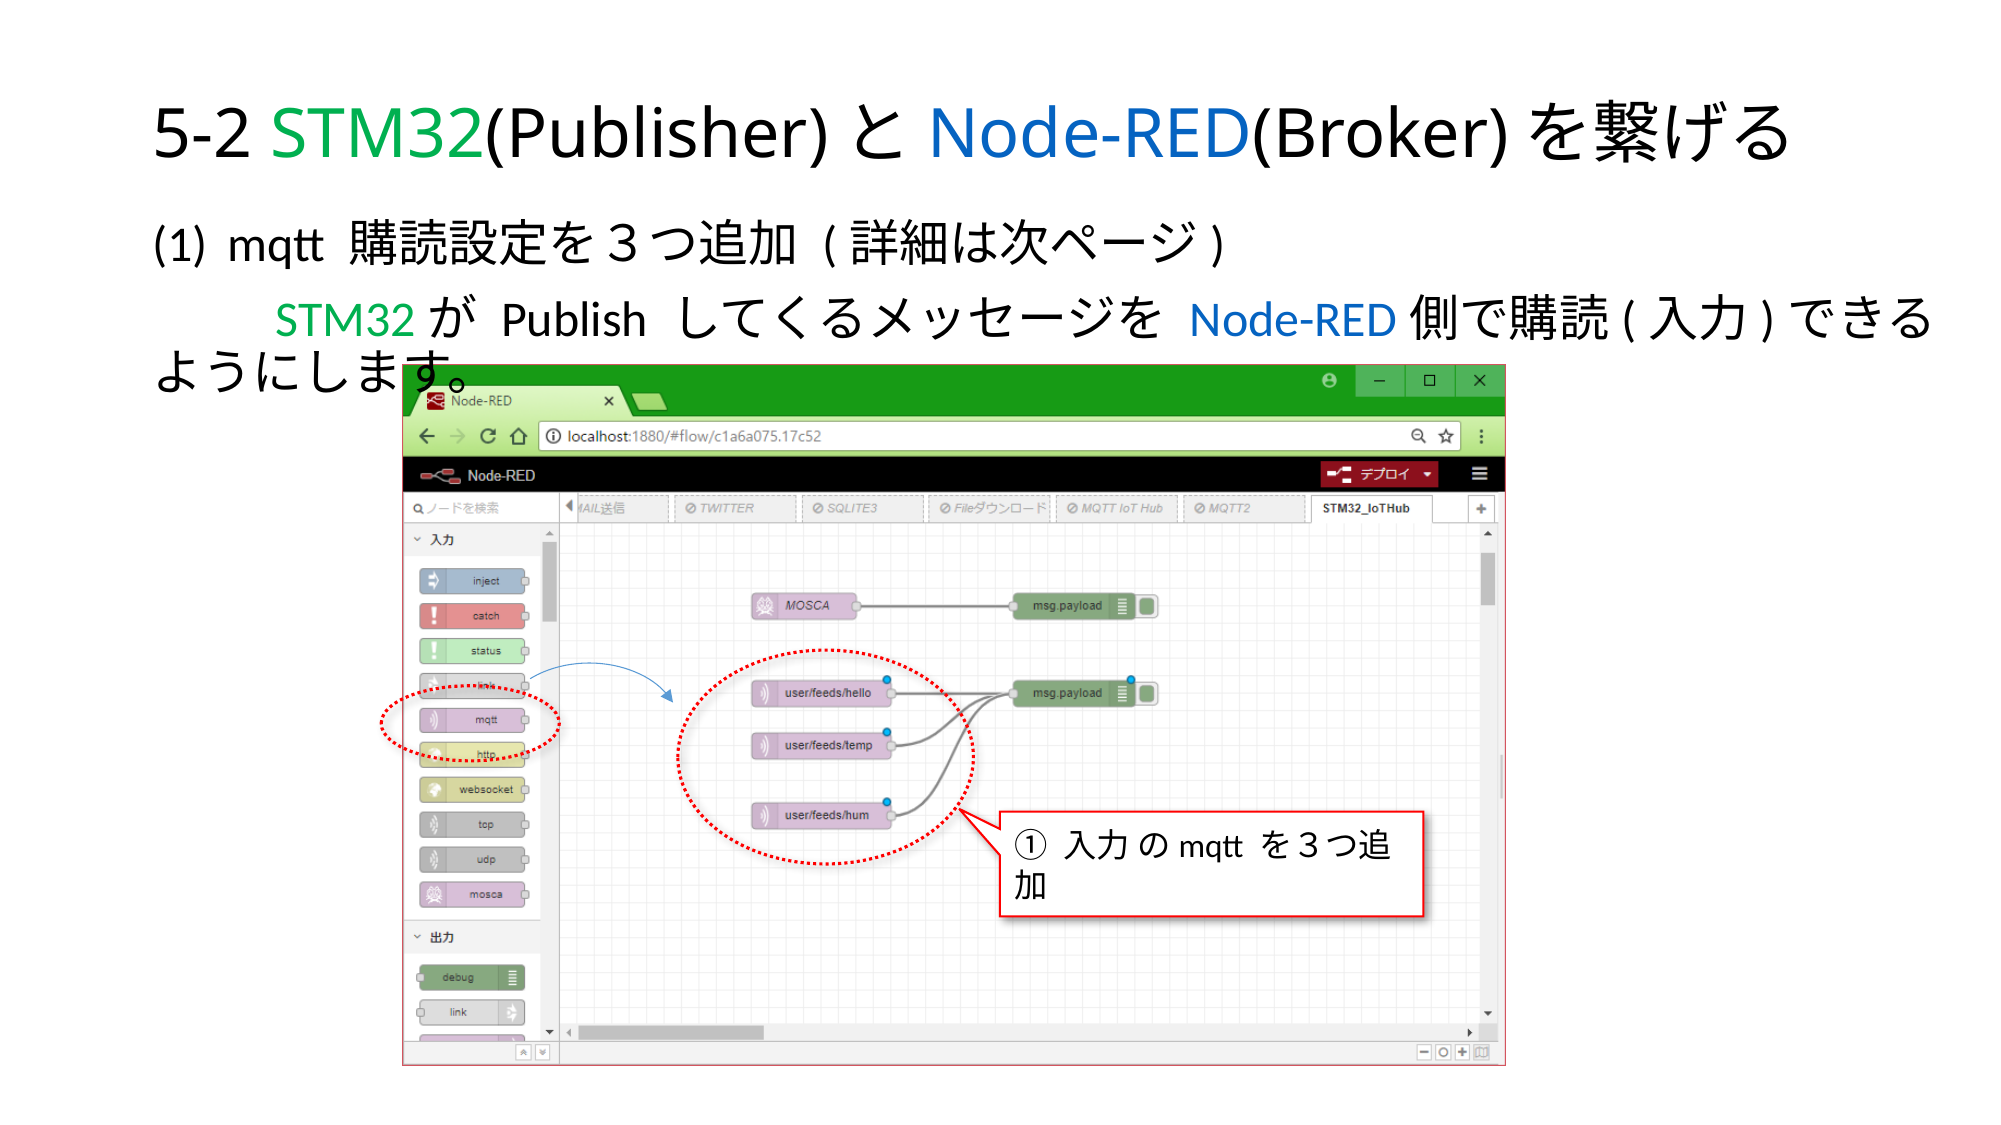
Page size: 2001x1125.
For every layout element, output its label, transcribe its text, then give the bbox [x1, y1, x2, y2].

title 5-2 STM32(Publisher)とNode-RED(Broker)を繋げる [137, 59, 1863, 211]
text_box [380, 698, 402, 749]
picture [402, 364, 1506, 1066]
text_box mqtt 購読設定を３つ追加 (詳細は次ページ) STM32が Publish してくるメッセージを Node-RED側で購読(入力)できるようにします。 [137, 211, 1963, 528]
